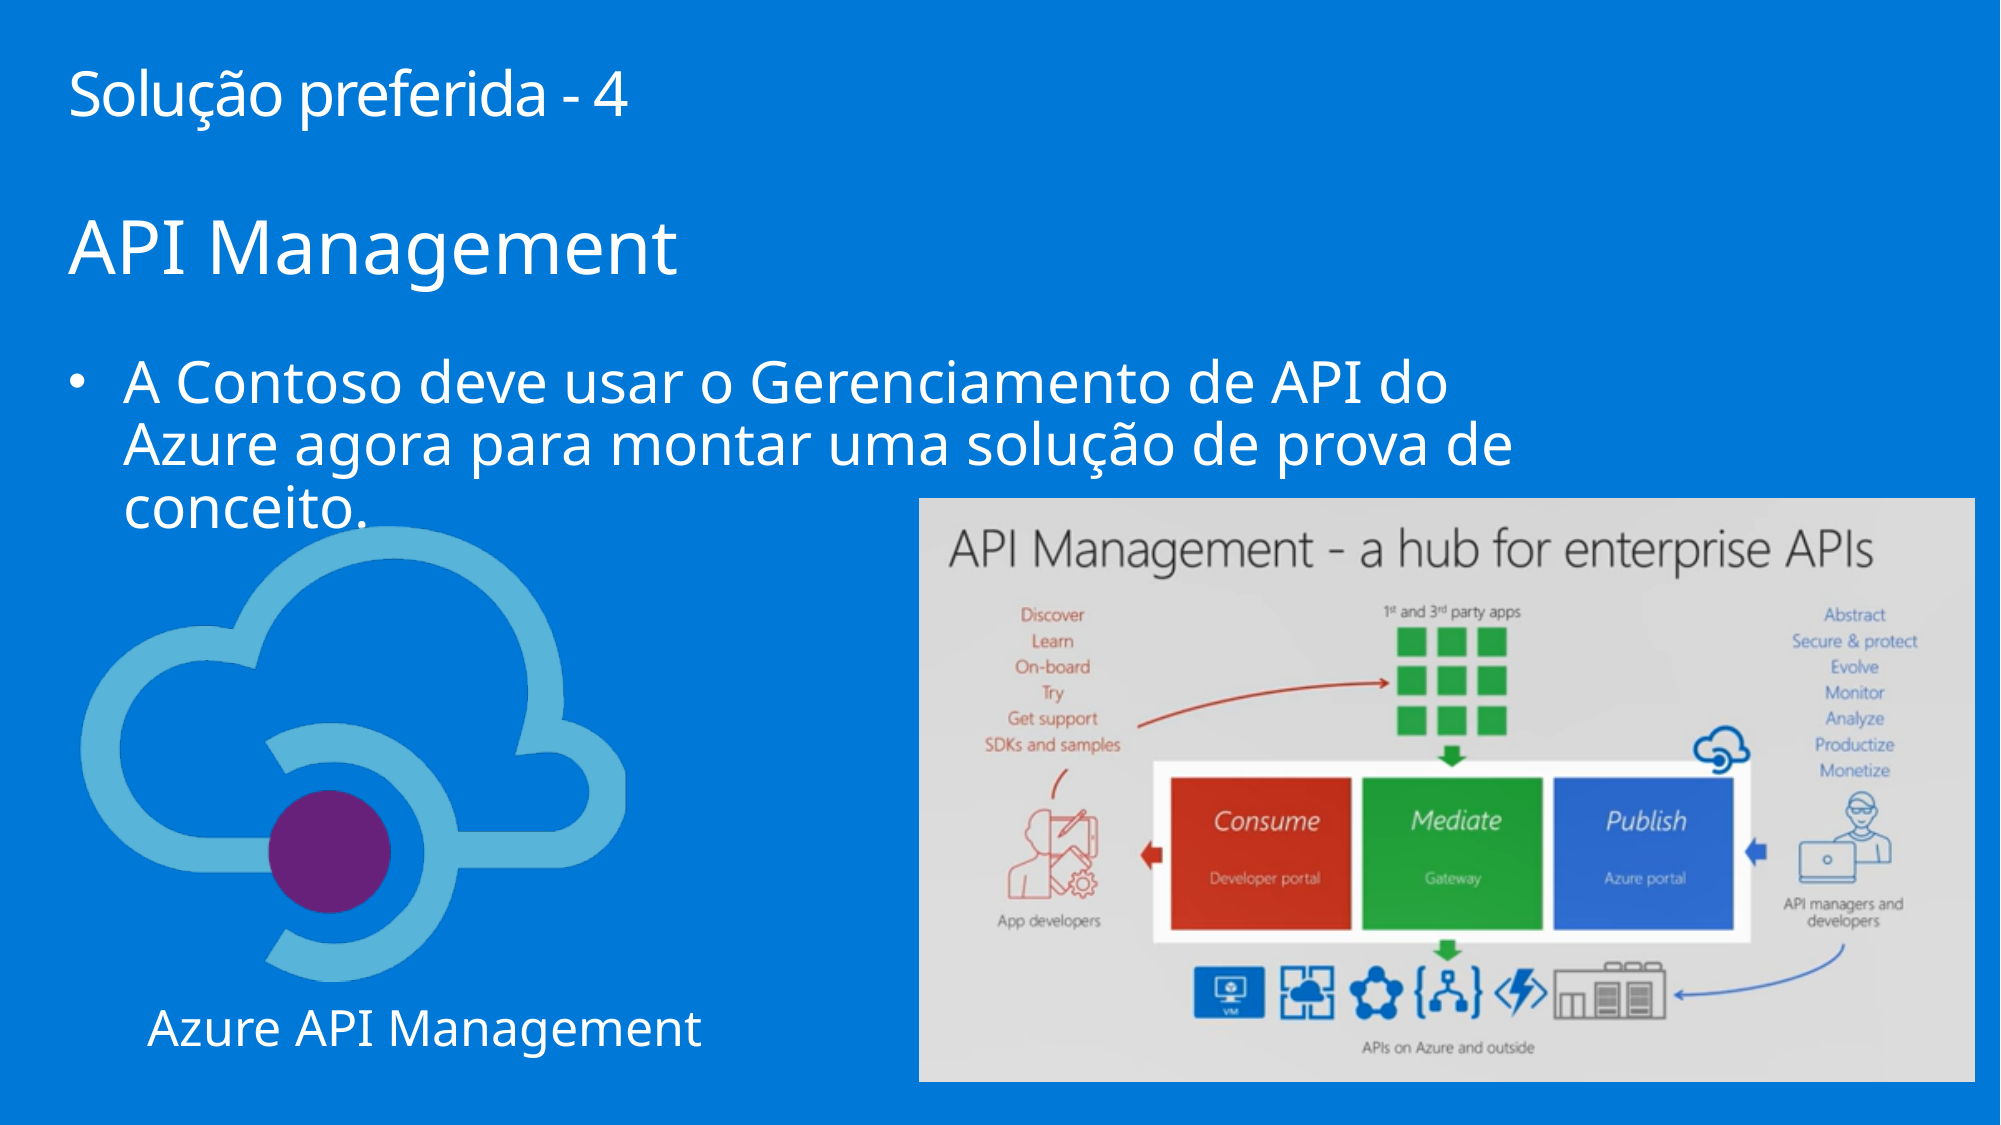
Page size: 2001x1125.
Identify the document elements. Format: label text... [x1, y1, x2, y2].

picture [0, 526, 789, 982]
text_box Azure API Management [132, 988, 718, 1064]
picture [919, 497, 1975, 1082]
list API Management A Contoso deve usar o Gerenciamento de API do Azure agora para montar uma solução de prova de conceito. [44, 195, 1610, 599]
title Solução preferida - 4 [44, 47, 1957, 196]
